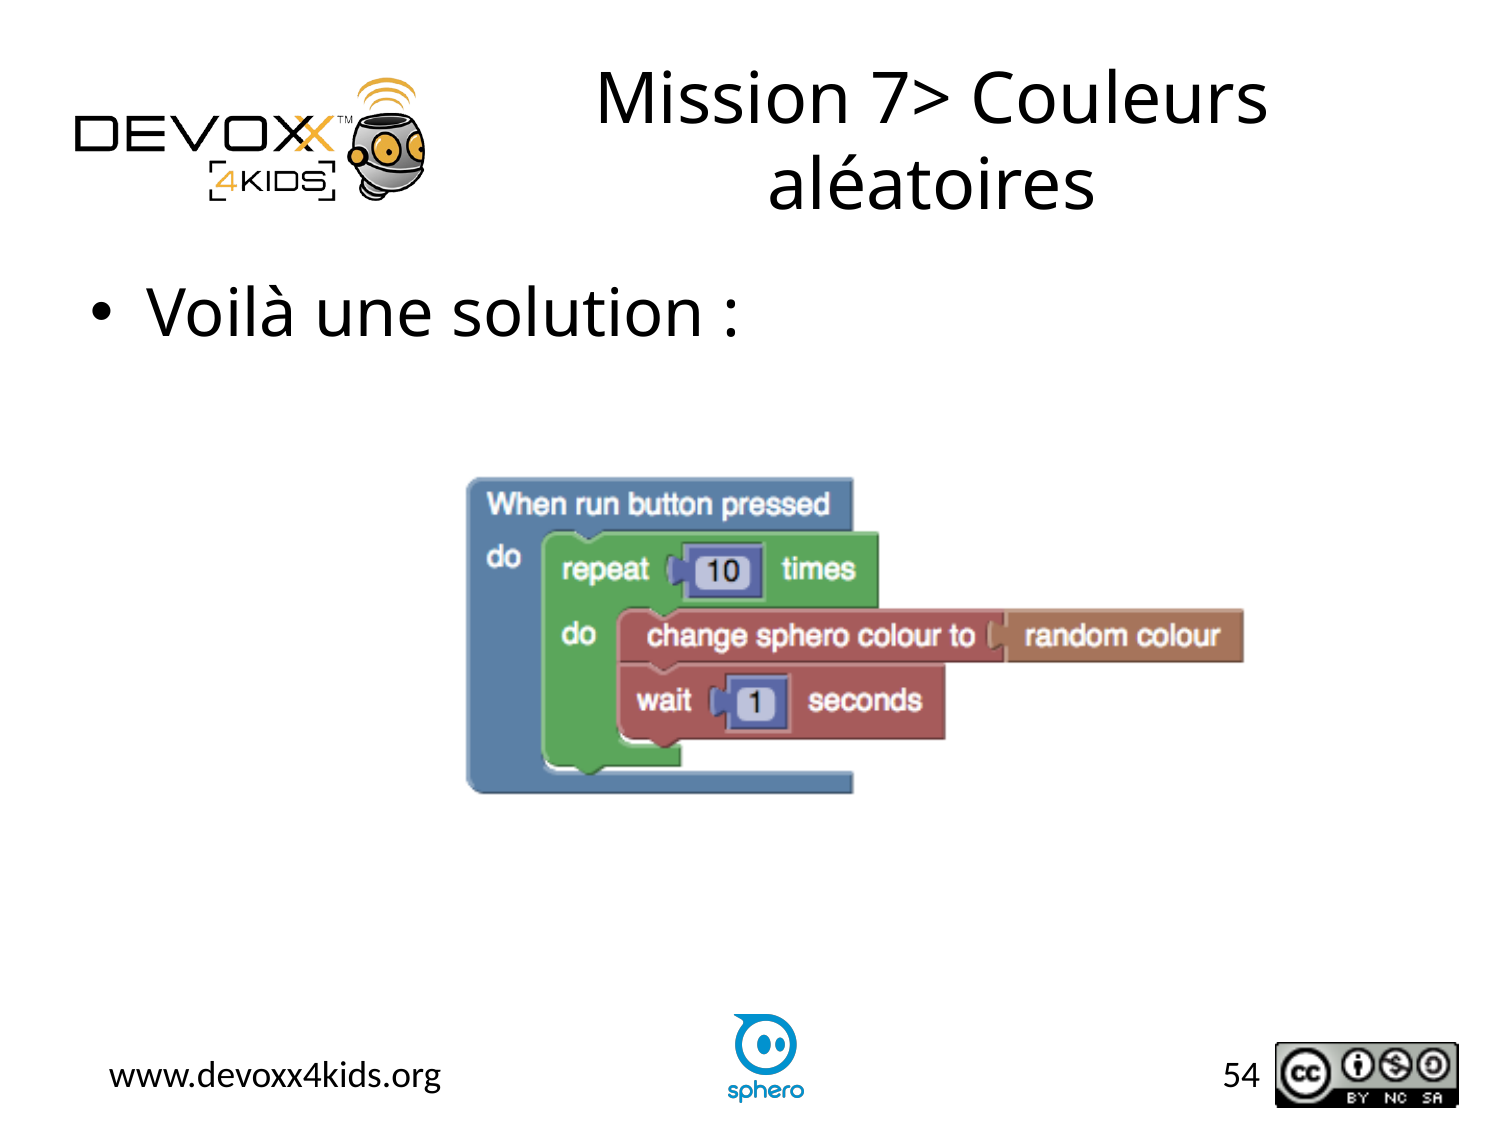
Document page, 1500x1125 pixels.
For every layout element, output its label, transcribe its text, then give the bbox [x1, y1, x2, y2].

picture [452, 460, 1259, 810]
slide_number 54 [1074, 1042, 1275, 1103]
picture [794, 1088, 801, 1095]
list Voilà une solution : [75, 262, 1425, 392]
picture [728, 1096, 739, 1103]
picture [743, 1021, 789, 1068]
picture [728, 1014, 804, 1103]
picture [1275, 1042, 1459, 1108]
title Mission 7> Couleurs aléatoires [439, 45, 1425, 233]
picture [75, 77, 425, 201]
picture [743, 1088, 749, 1095]
